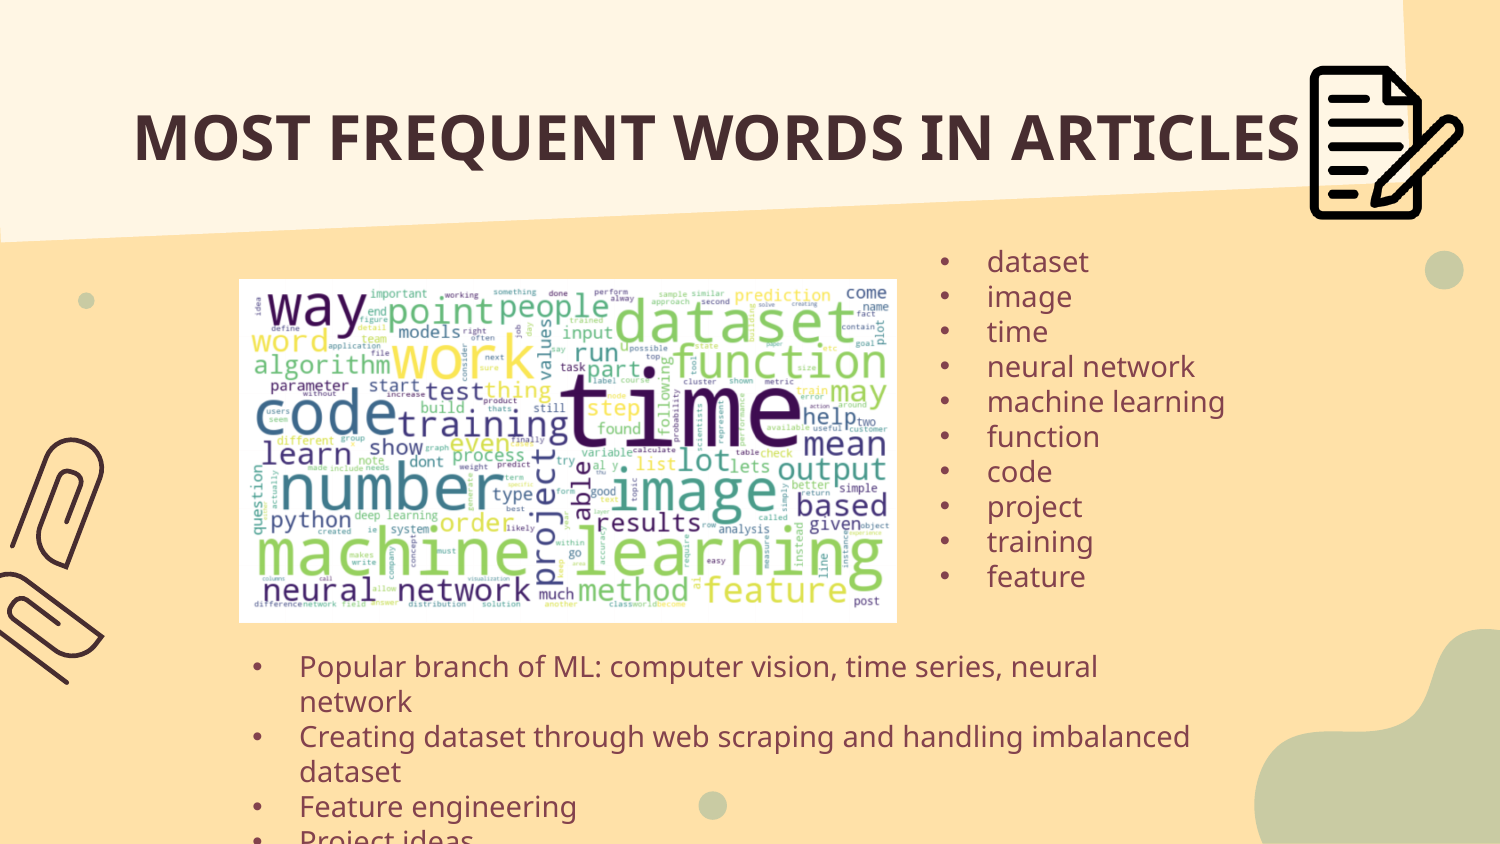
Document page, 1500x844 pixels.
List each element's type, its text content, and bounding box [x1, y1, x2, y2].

subtitle dataset image time neural network machine learning function code project training feature [924, 228, 1391, 683]
title MOST FREQUENT WORDS IN ARTICLES [116, 88, 1304, 183]
text_box Popular branch of ML: computer vision, time series, neural network Creating dataset through web scraping and handling imbalanced dataset Feature engineering Project ideas [237, 633, 1231, 827]
picture [239, 279, 898, 623]
text_box [0, 0, 1406, 243]
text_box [0, 427, 130, 683]
picture [1309, 64, 1464, 220]
